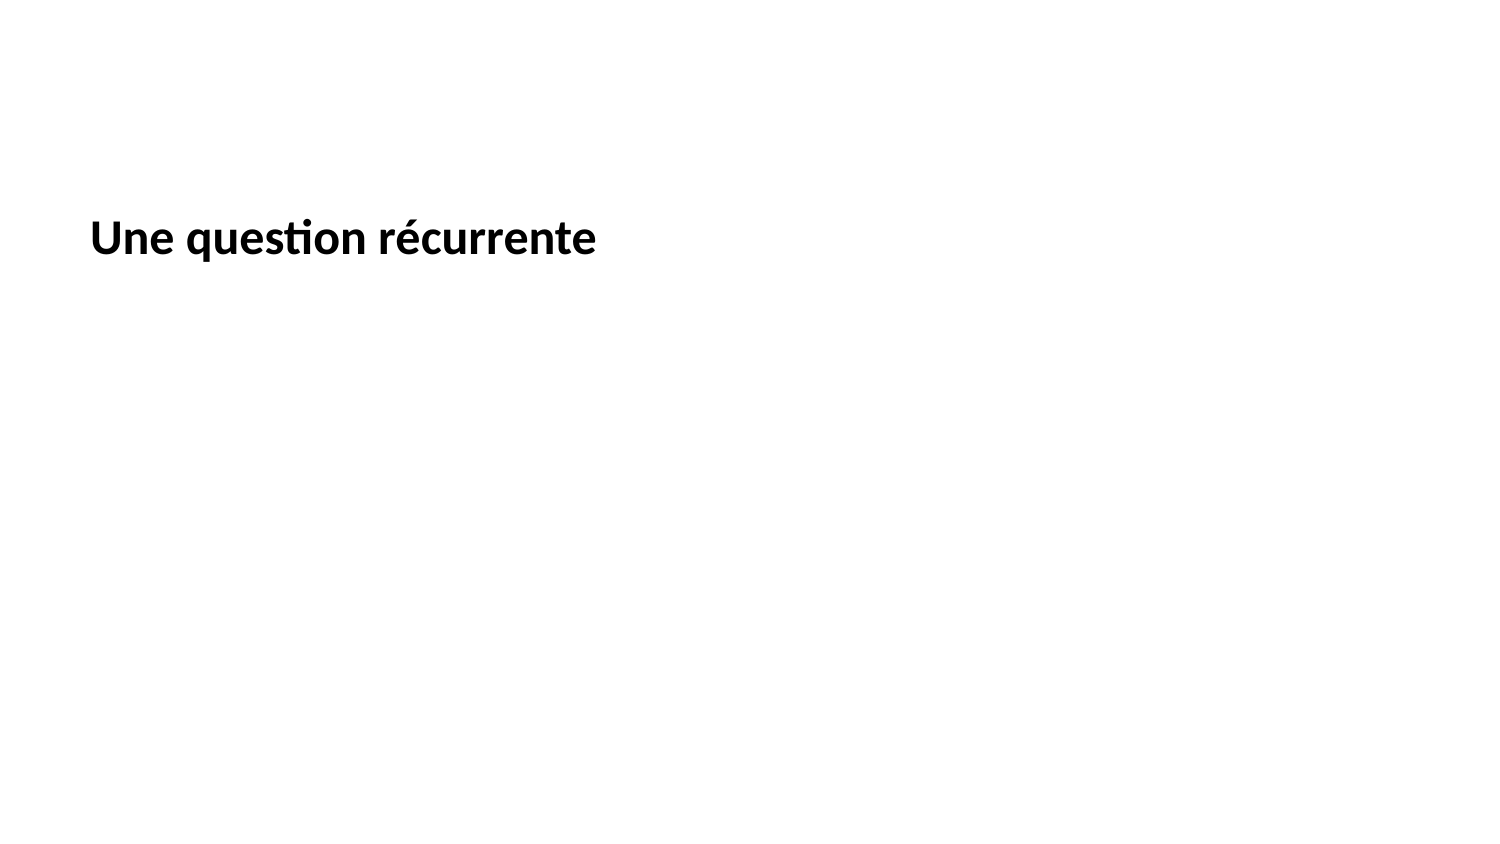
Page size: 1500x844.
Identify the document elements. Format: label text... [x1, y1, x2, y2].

list Une question récurrente [75, 196, 1425, 754]
